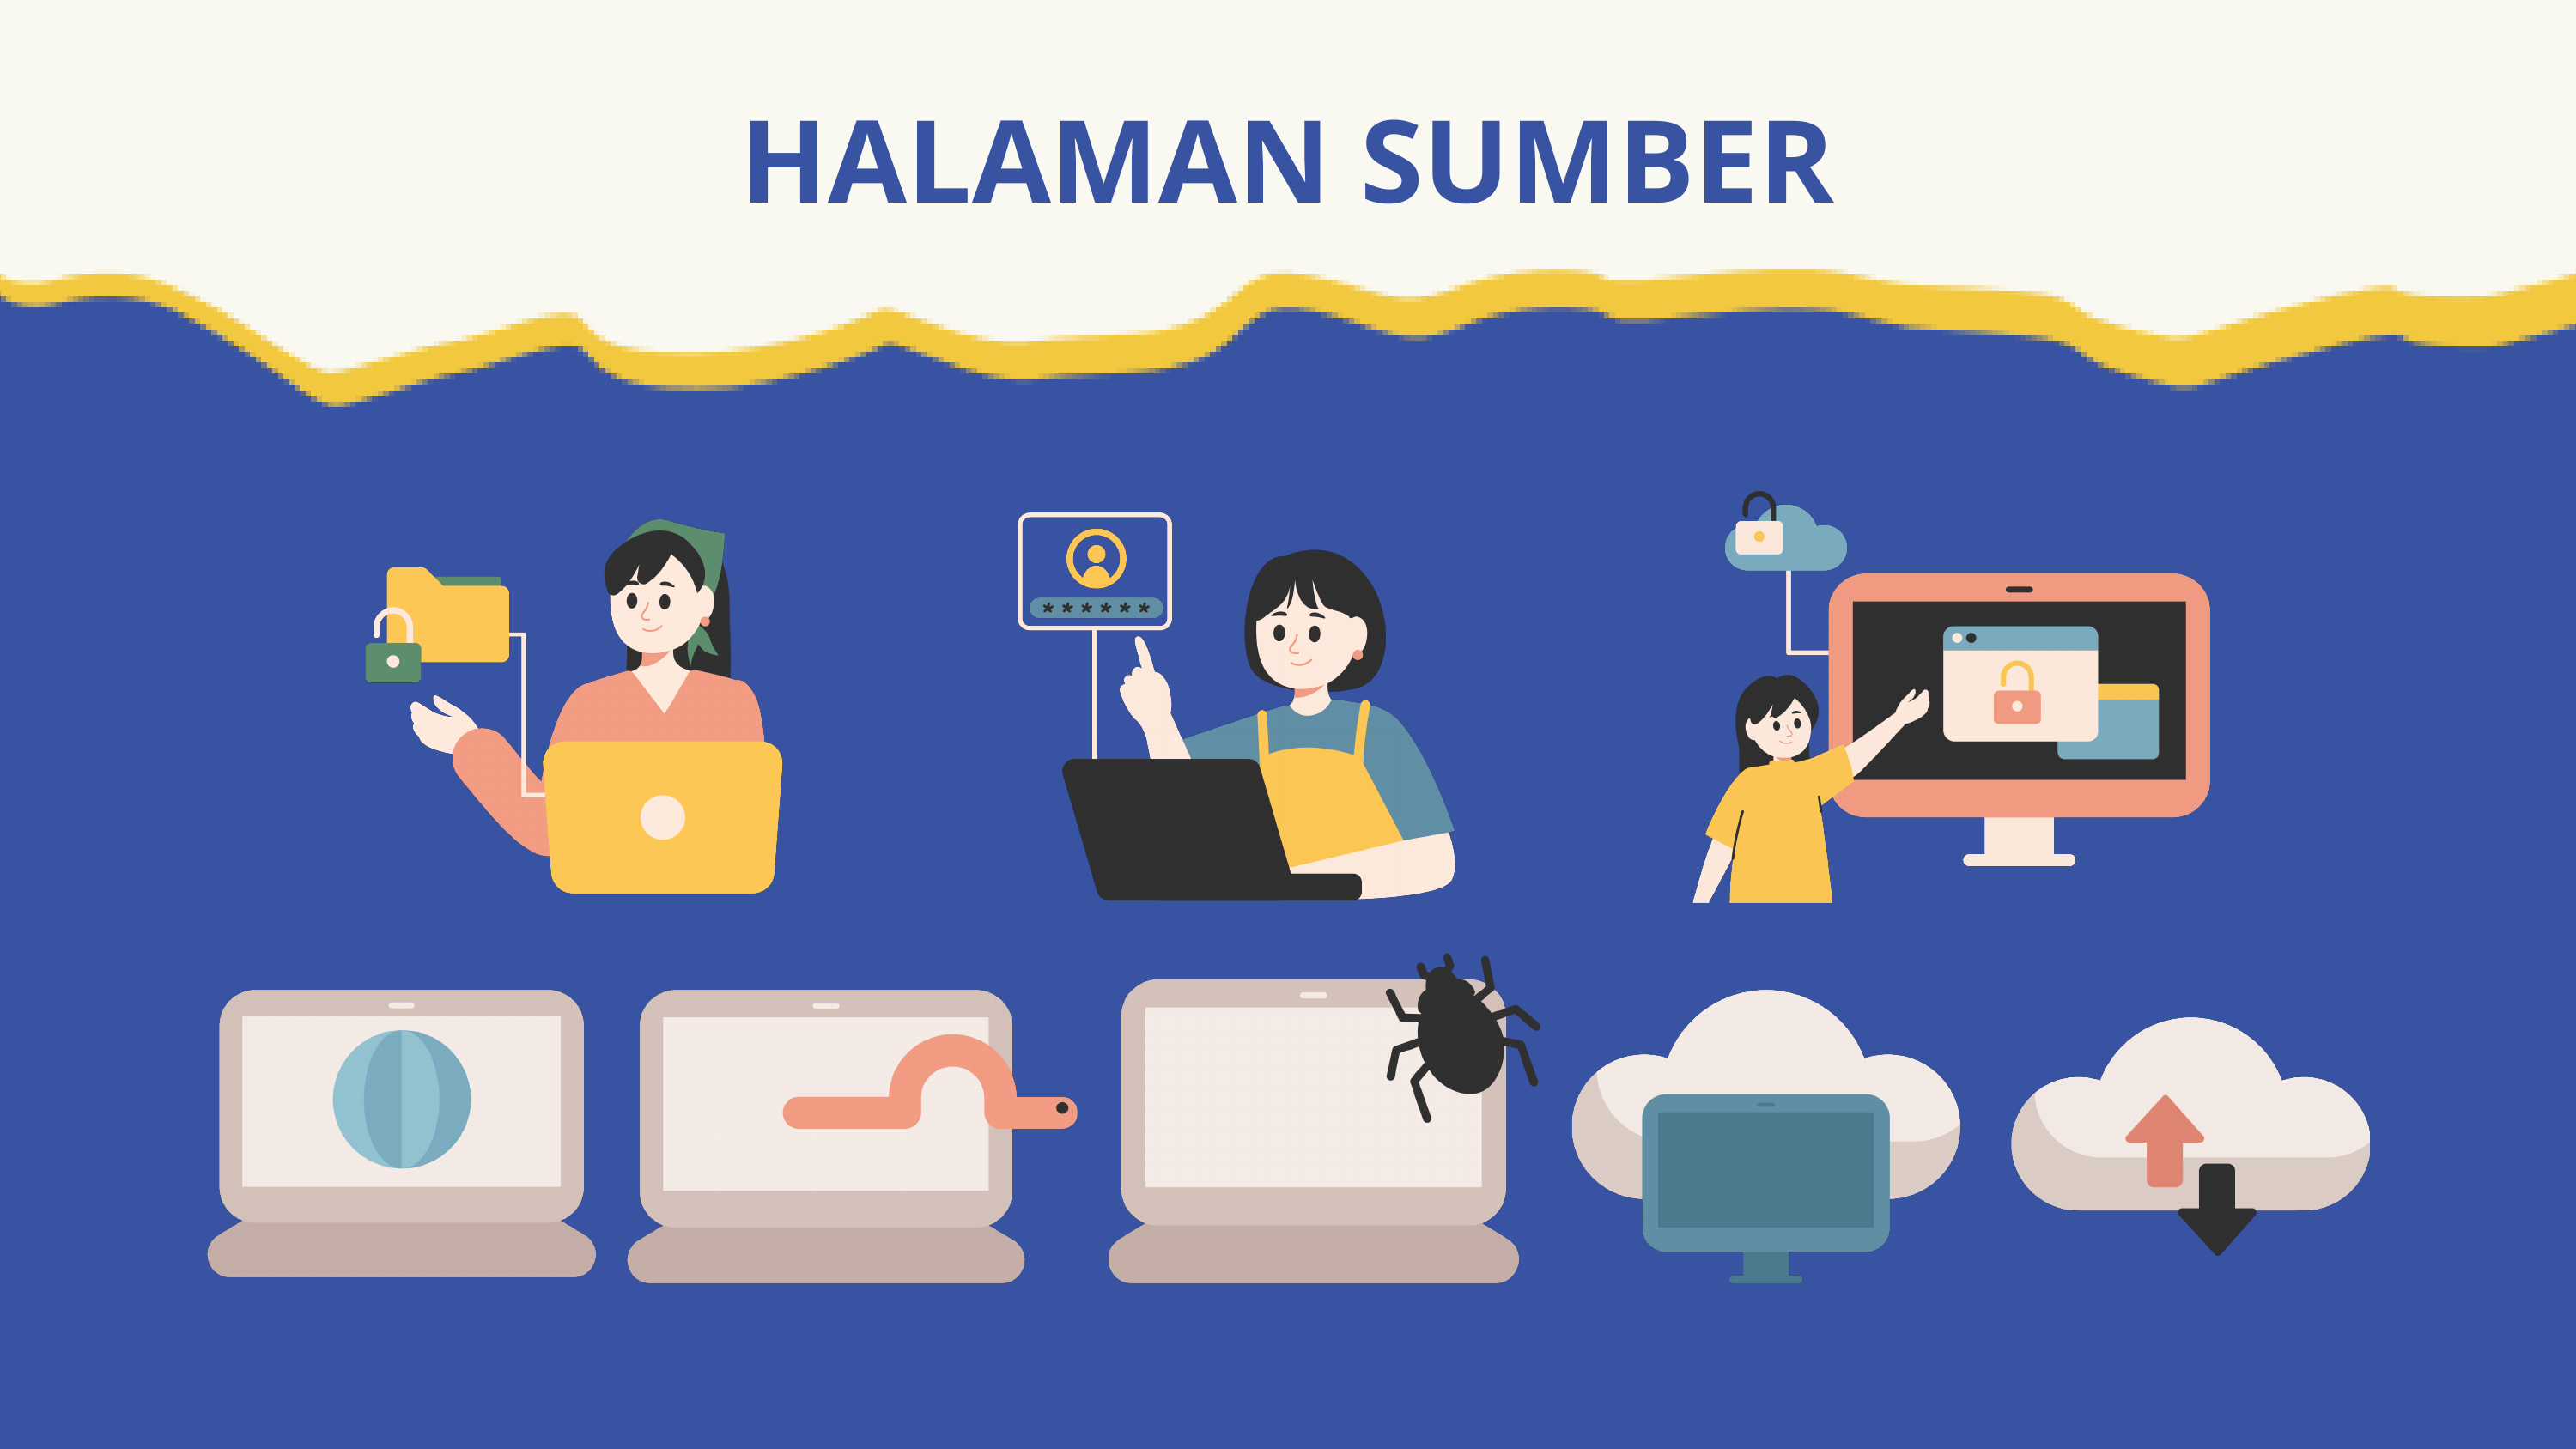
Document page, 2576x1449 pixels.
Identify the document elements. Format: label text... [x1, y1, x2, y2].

text_box [625, 990, 1078, 1283]
text_box [205, 990, 598, 1277]
text_box [1571, 990, 1960, 1283]
text_box [0, 0, 2576, 414]
text_box [2011, 1017, 2371, 1256]
text_box [365, 512, 783, 894]
text_box [1018, 512, 1458, 903]
text_box HALAMAN SUMBER [320, 94, 2256, 226]
text_box [1692, 490, 2210, 903]
text_box [1106, 953, 1540, 1283]
